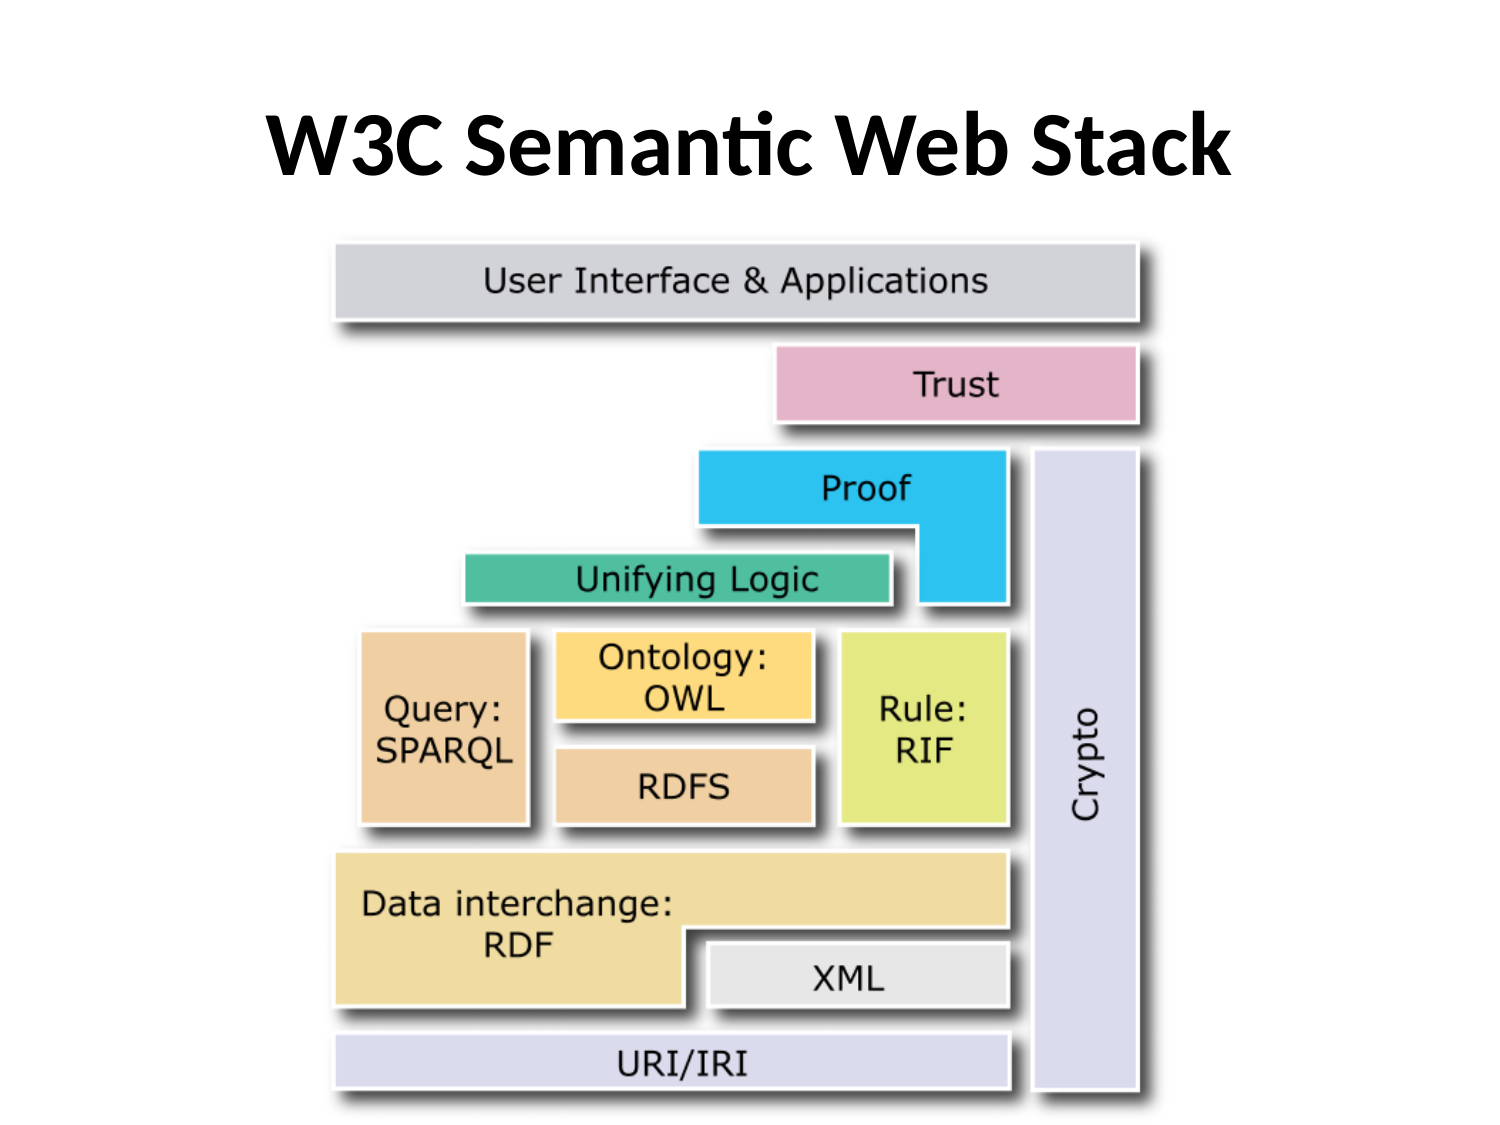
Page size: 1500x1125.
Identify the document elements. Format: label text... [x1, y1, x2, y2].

title W3C Semantic Web Stack [75, 45, 1425, 233]
picture [318, 228, 1173, 1125]
